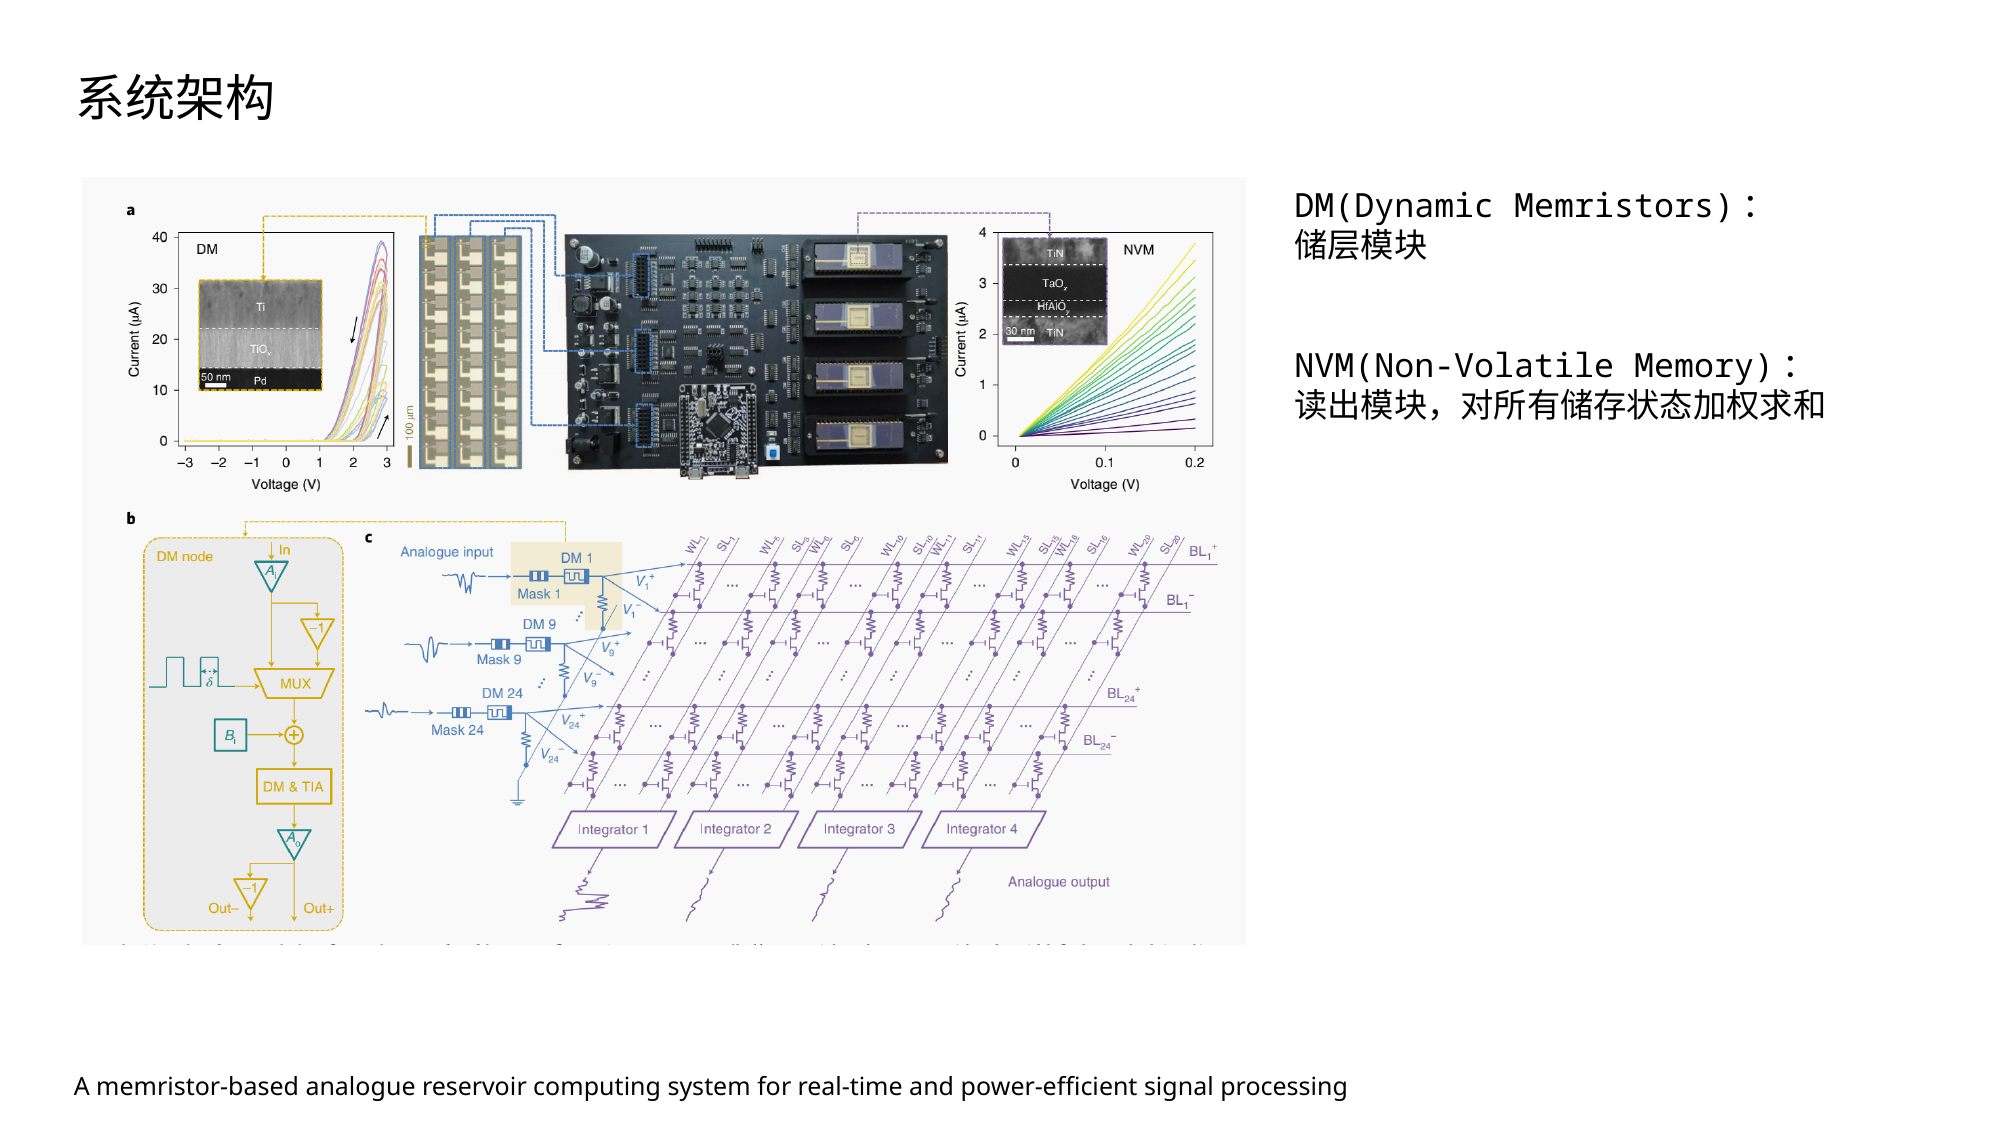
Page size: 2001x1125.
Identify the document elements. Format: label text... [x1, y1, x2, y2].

text_box 系统架构 [60, 58, 291, 134]
text_box A memristor-based analogue reservoir computing system for real-time and power-efficient signal processing [58, 1062, 2000, 1108]
picture [82, 177, 1246, 945]
text_box DM(Dynamic Memristors)： 储层模块 NVM(Non-Volatile Memory)： 读出模块，对所有储存状态加权求和 [1279, 177, 1842, 432]
